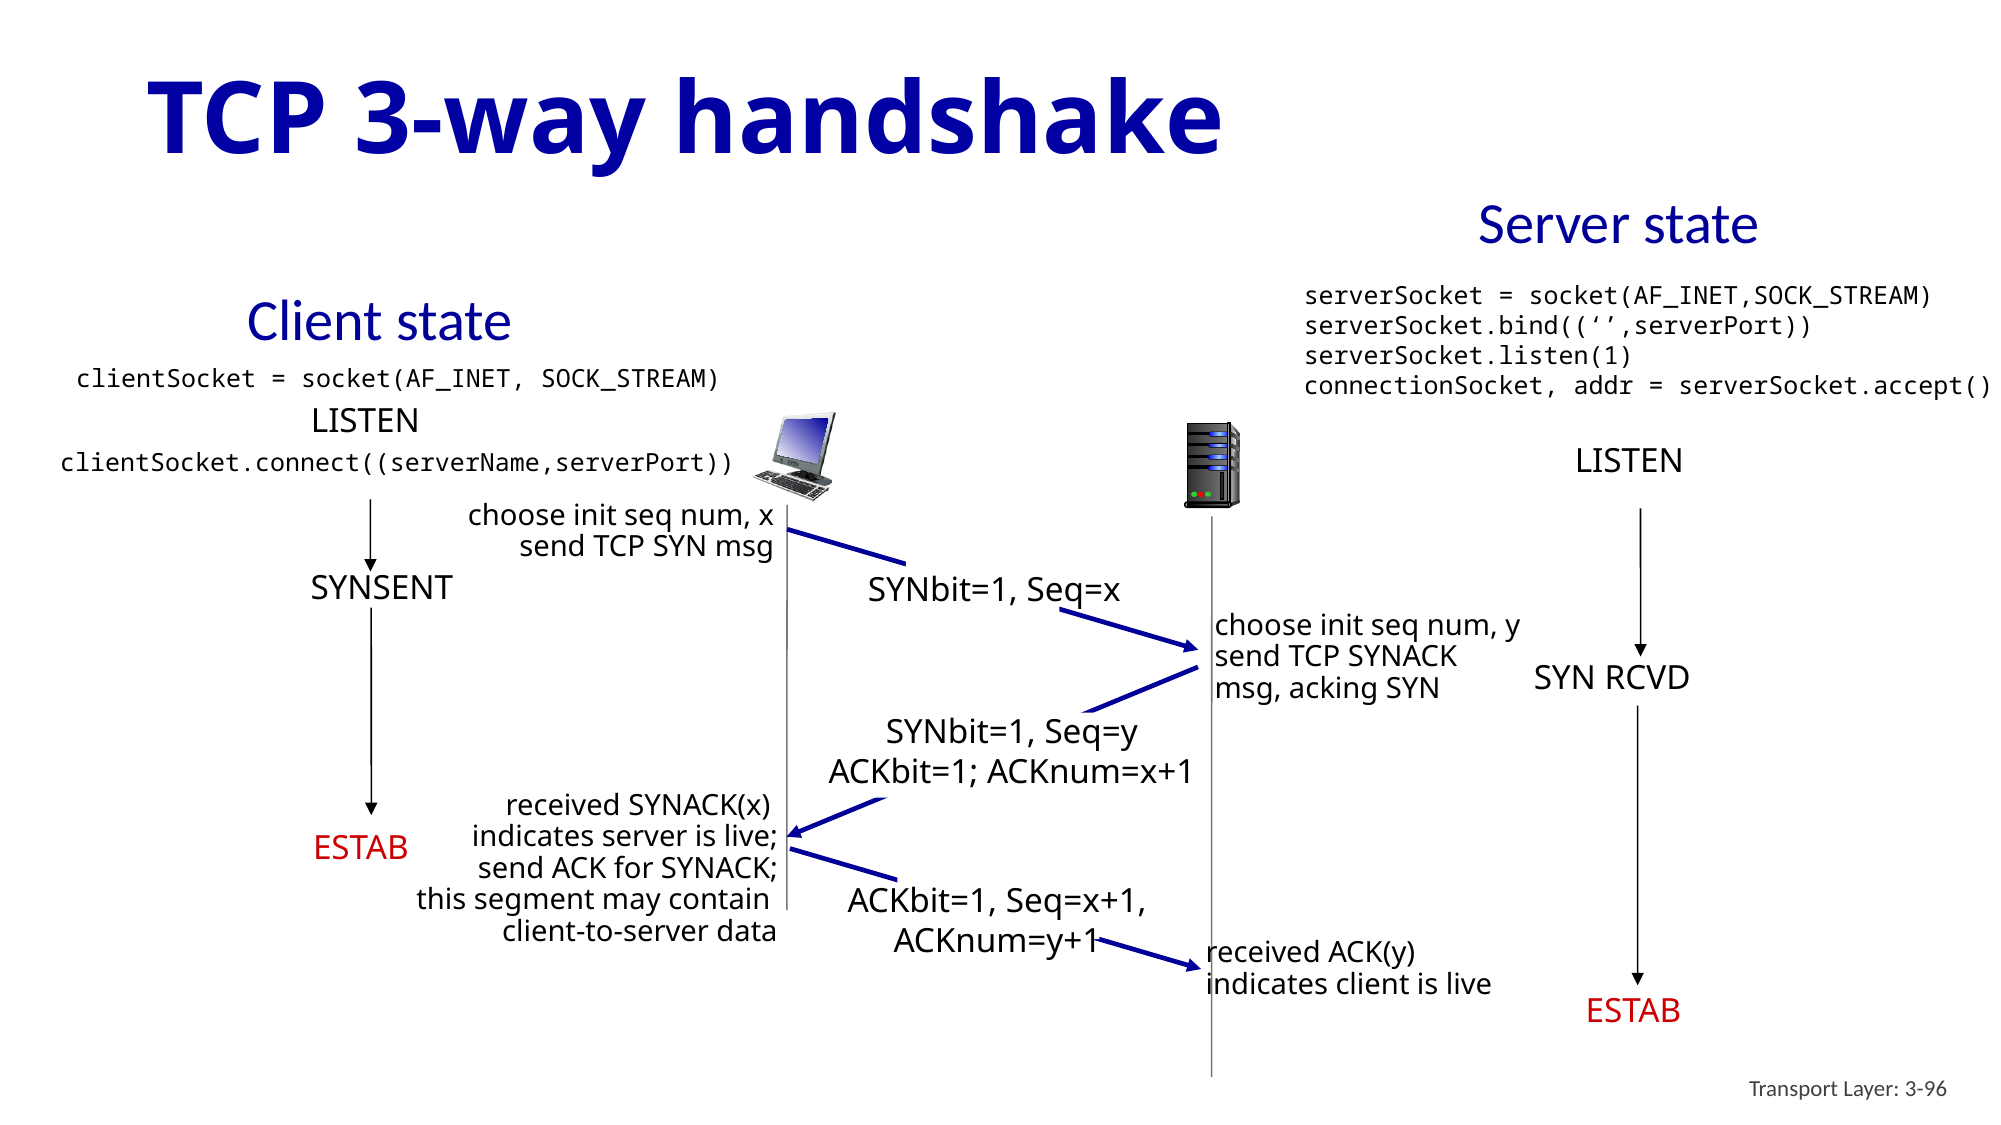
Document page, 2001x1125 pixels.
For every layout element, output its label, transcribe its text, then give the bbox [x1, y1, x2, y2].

text_box clientSocket.connect((serverName,serverPort)) [45, 442, 732, 485]
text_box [1520, 508, 1705, 704]
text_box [786, 602, 1528, 837]
text_box Client state [232, 274, 528, 358]
slide_number Transport Layer: 3-96 [1512, 1056, 1963, 1117]
text_box clientSocket = socket(AF_INET, SOCK_STREAM) [61, 358, 752, 400]
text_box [297, 607, 425, 874]
text_box LISTEN [296, 400, 435, 442]
text_box ESTAB [1570, 982, 1697, 1037]
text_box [732, 408, 838, 508]
text_box LISTEN [1560, 442, 1699, 487]
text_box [1184, 423, 1240, 508]
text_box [412, 783, 1500, 1009]
title TCP 3-way handshake [131, 47, 2000, 195]
text_box Server state [1463, 177, 1775, 272]
text_box serverSocket = socket(AF_INET,SOCK_STREAM) serverSocket.bind((‘’,serverPort)) serverSocket.listen(1) connectionSocket, addr = serverSocket.accept() [1289, 272, 2000, 442]
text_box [460, 493, 1199, 650]
text_box [1631, 705, 1644, 986]
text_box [297, 499, 467, 615]
